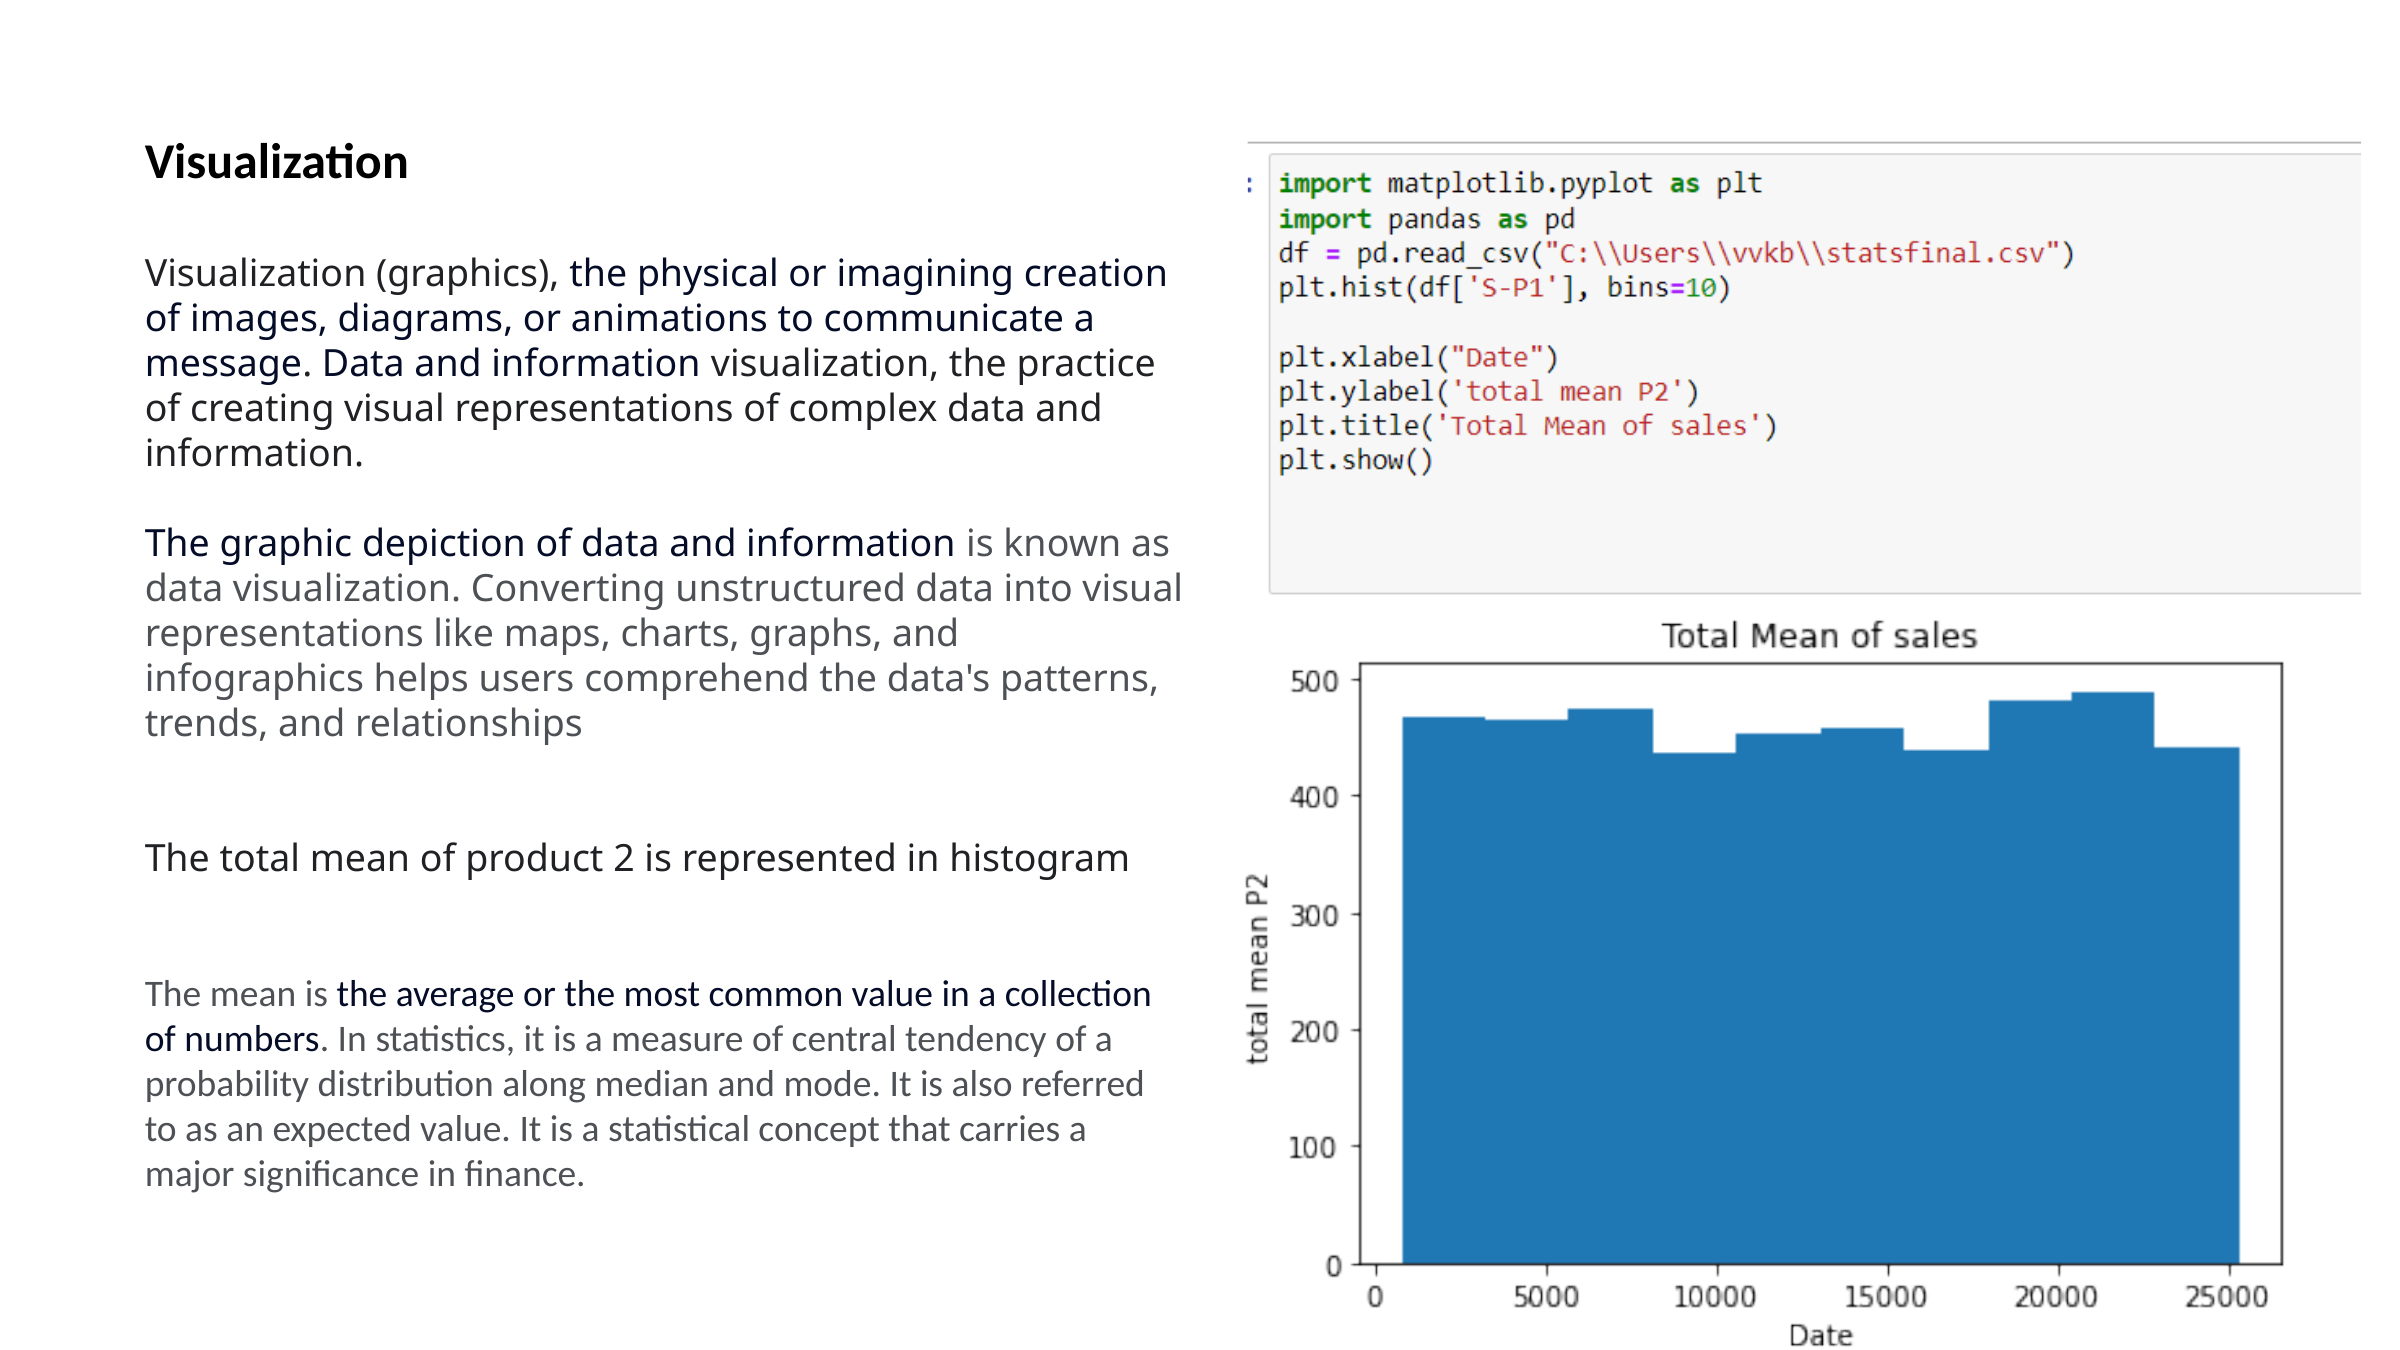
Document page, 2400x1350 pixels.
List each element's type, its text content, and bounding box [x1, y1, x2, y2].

text_box Visualization Visualization (graphics), the physical or imagining creation of images, diagrams, or animations to communicate a message. Data and information visualization, the practice of creating visual representations of complex data and information. The graphic depiction of data and information is known as data visualization. Converting unstructured data into visual representations like maps, charts, graphs, and infographics helps users comprehend the data's patterns, trends, and relationships The total mean of product 2 is represented in histogram The mean is the average or the most common value in a collection of numbers. In statistics, it is a measure of central tendency of a probability distribution along median and mode. It is also referred to as an expected value. It is a statistical concept that carries a major significance in finance. [129, 121, 1200, 1292]
picture [1230, 121, 2362, 1350]
